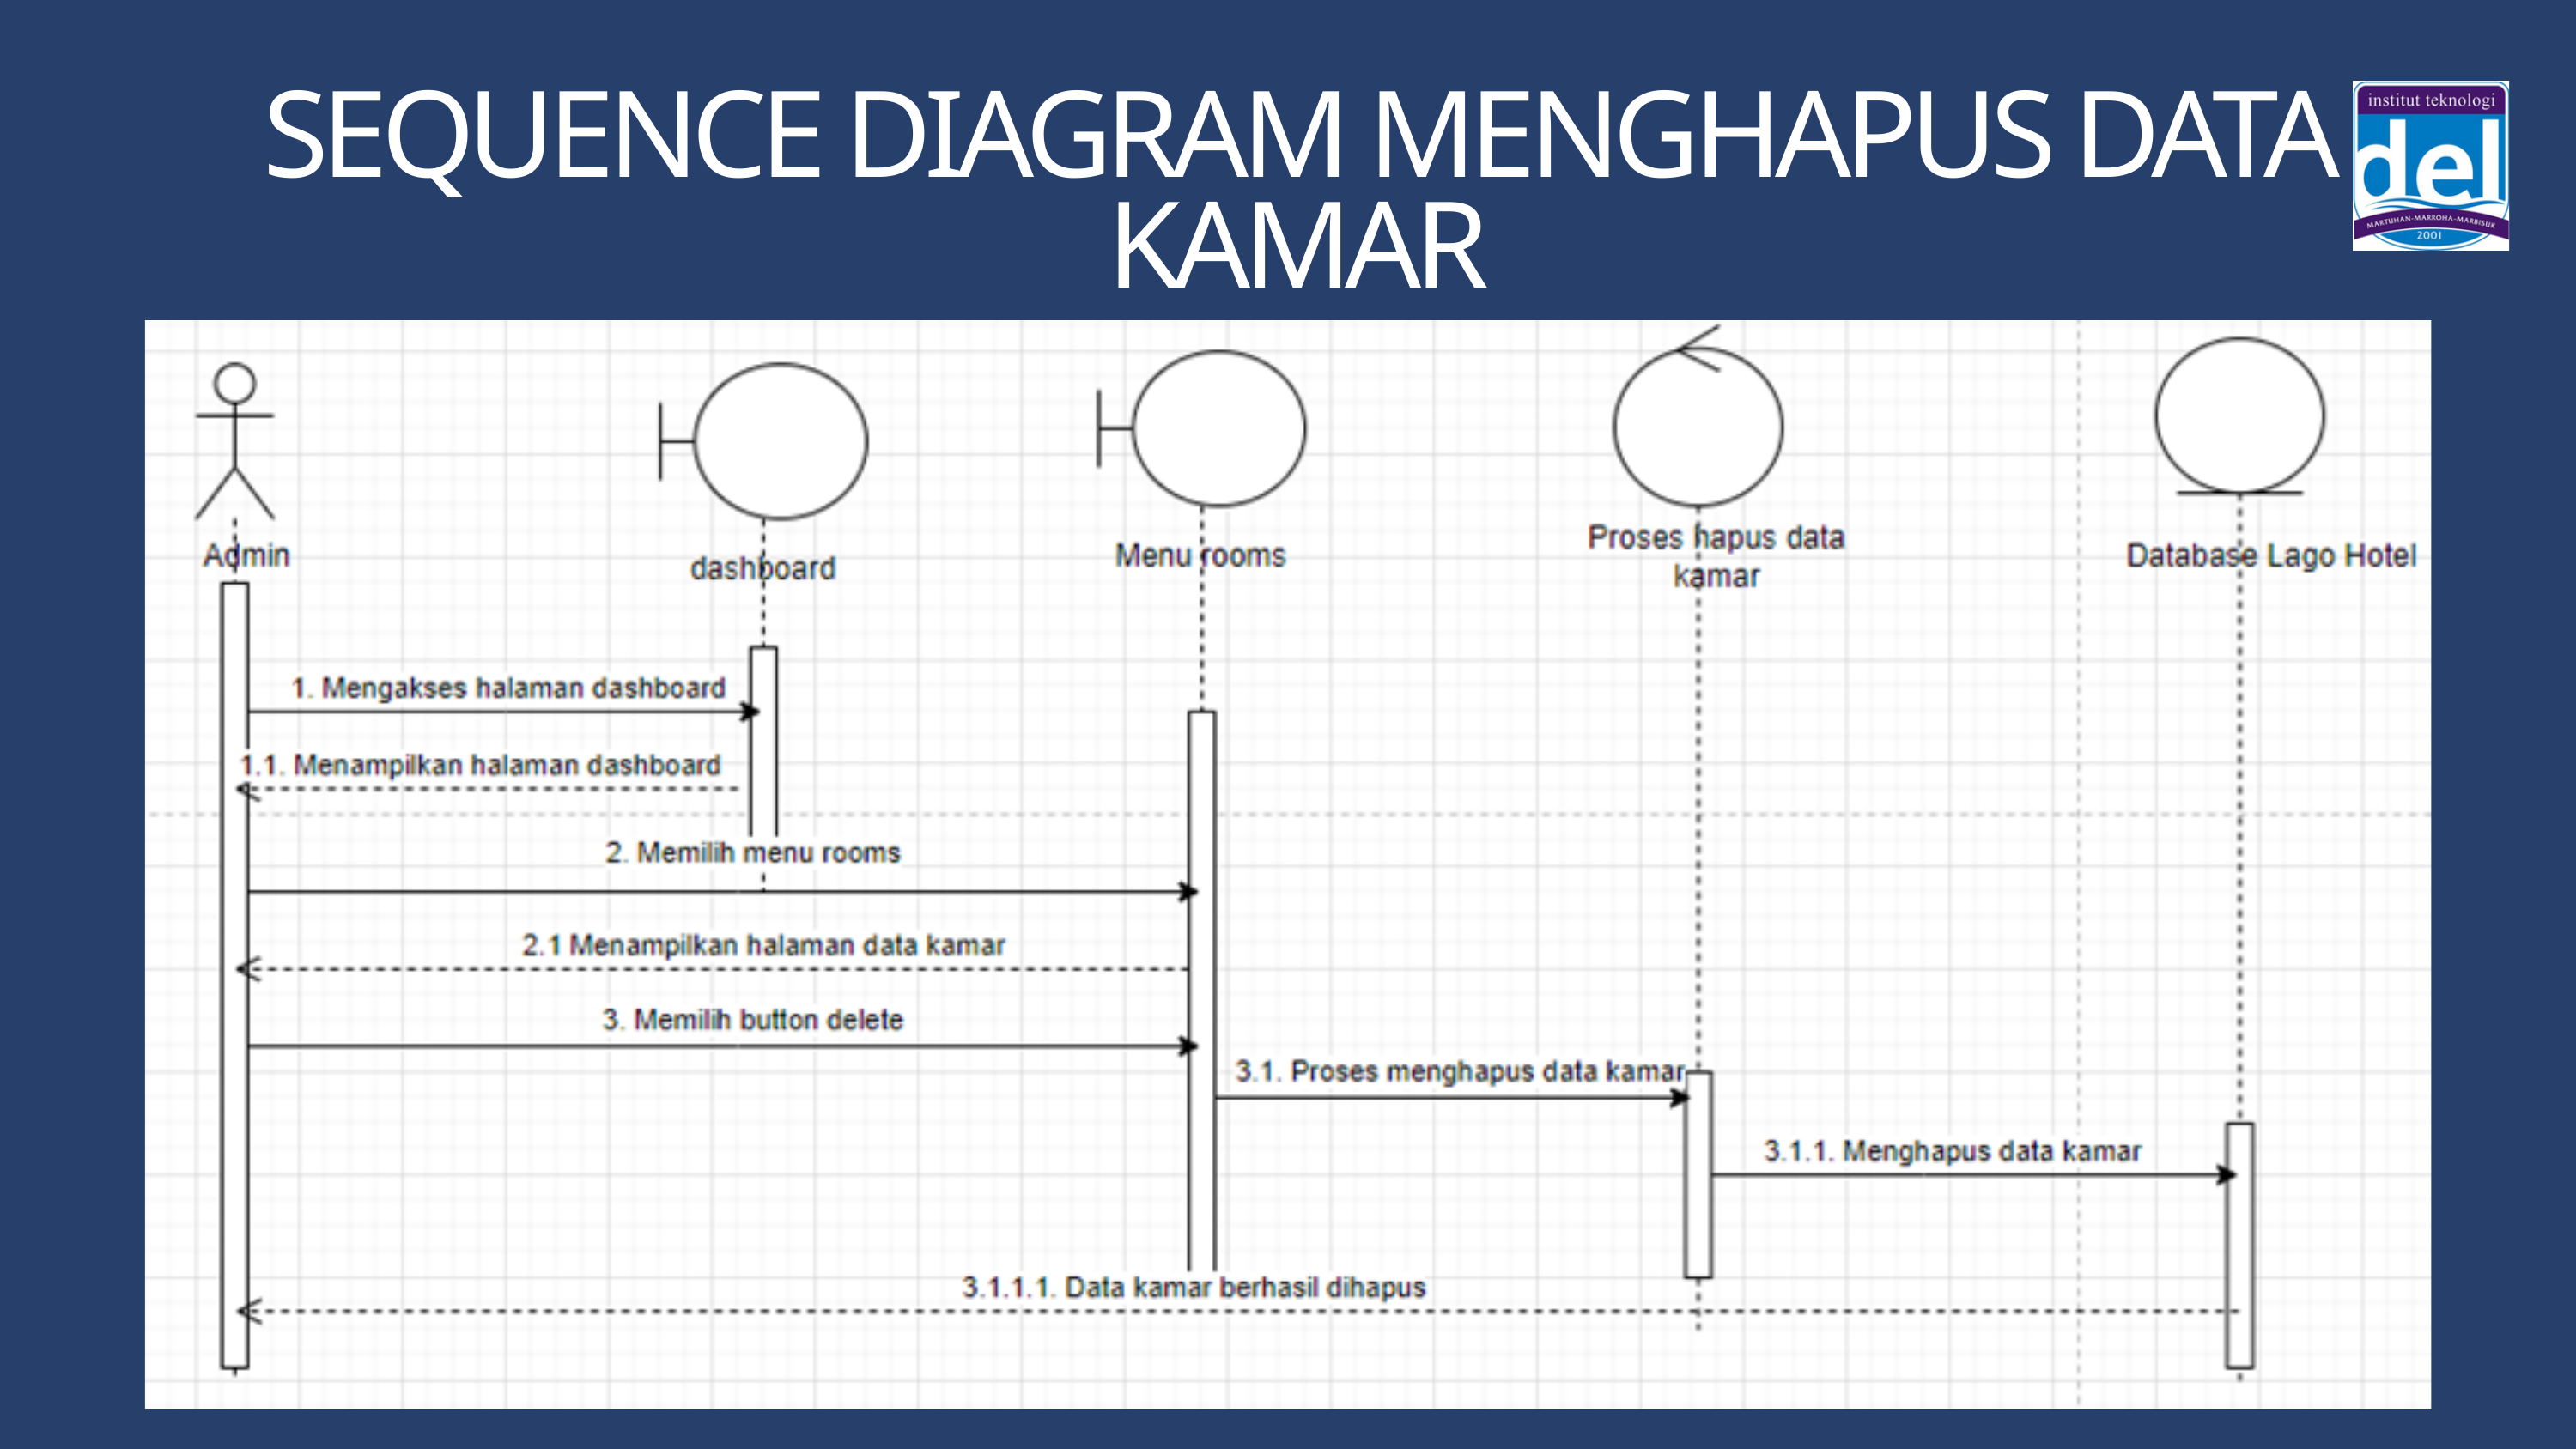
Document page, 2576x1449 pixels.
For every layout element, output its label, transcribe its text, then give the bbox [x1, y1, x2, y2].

text_box [2353, 81, 2510, 251]
text_box SEQUENCE DIAGRAM MENGHAPUS DATA KAMAR [243, 91, 2353, 312]
text_box [144, 320, 2432, 1410]
